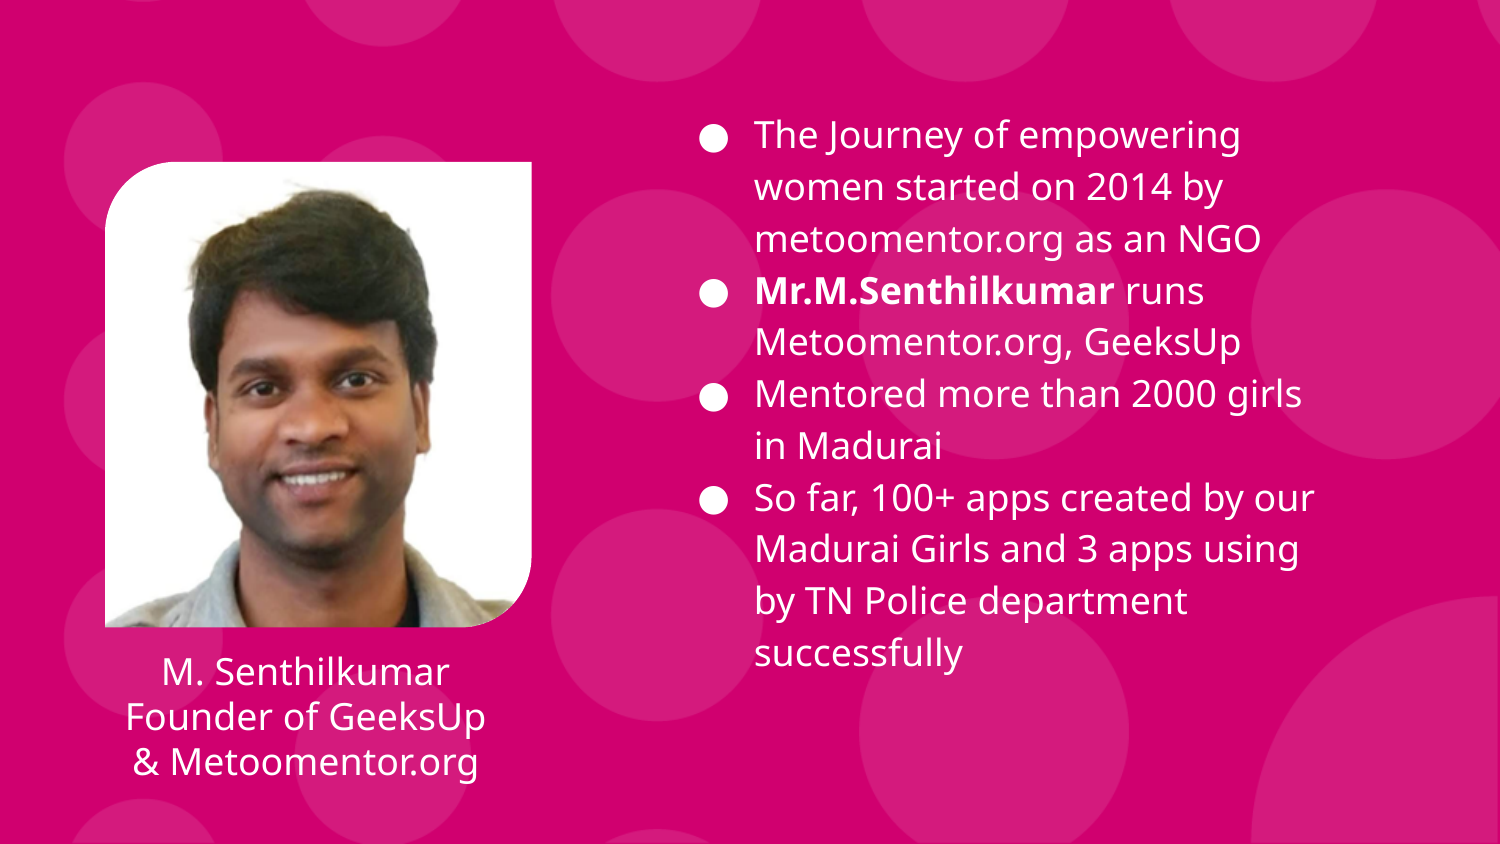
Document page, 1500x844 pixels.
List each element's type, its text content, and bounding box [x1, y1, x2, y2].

picture [104, 161, 532, 628]
title The Journey of empowering women started on 2014 by metoomentor.org as an NGO Mr.M.Senthilkumar runs Metoomentor.org, GeeksUp Mentored more than 2000 girls in Madurai So far, 100+ apps created by our Madurai Girls and 3 apps using by TN Police department successfully [663, 110, 1344, 758]
title M. Senthilkumar Founder of GeeksUp & Metoomentor.org [92, 647, 519, 784]
